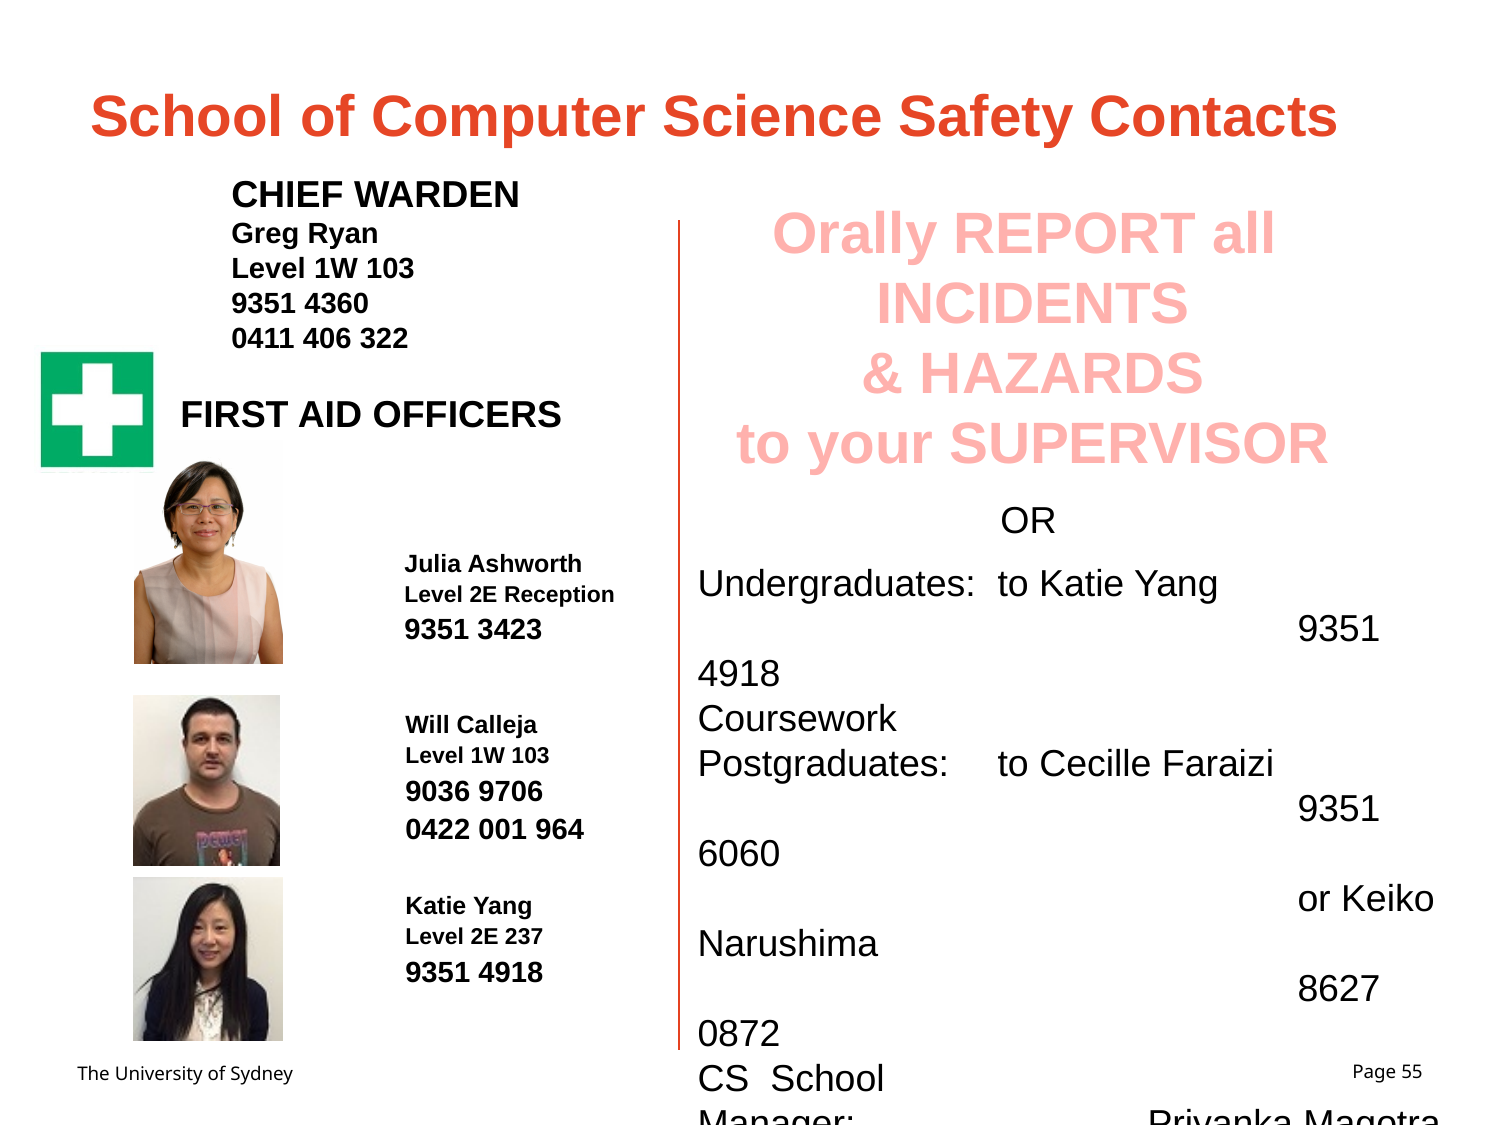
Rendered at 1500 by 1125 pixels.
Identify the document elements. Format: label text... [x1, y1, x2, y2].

picture [133, 877, 284, 1041]
text_box FIRST AID OFFICERS [172, 381, 621, 443]
text_box Orally REPORT all INCIDENTS & HAZARDS to your SUPERVISOR [721, 187, 1345, 483]
text_box Julia Ashworth Level 2E Reception 9351 3423 [396, 538, 656, 656]
text_box Katie Yang Level 2E 237 9351 4918 [397, 880, 655, 988]
text_box CHIEF WARDEN Greg Ryan Level 1W 103 9351 4360 0411 406 322 [222, 161, 538, 381]
picture [133, 694, 280, 867]
text_box OR [985, 488, 1076, 549]
picture [34, 345, 284, 665]
text_box Undergraduates: to Katie Yang 9351 4918 Coursework Postgraduates: to Cecille Faraizi 9351 6060 or Keiko Narushima 8627 0872 CS School Manager: Priyanka Magotra 8627 4295 [682, 551, 1475, 1125]
text_box Will Calleja Level 1W 103 9036 9706 0422 001 964 [397, 699, 603, 849]
title School of Computer Science Safety Contacts [75, 19, 1425, 207]
